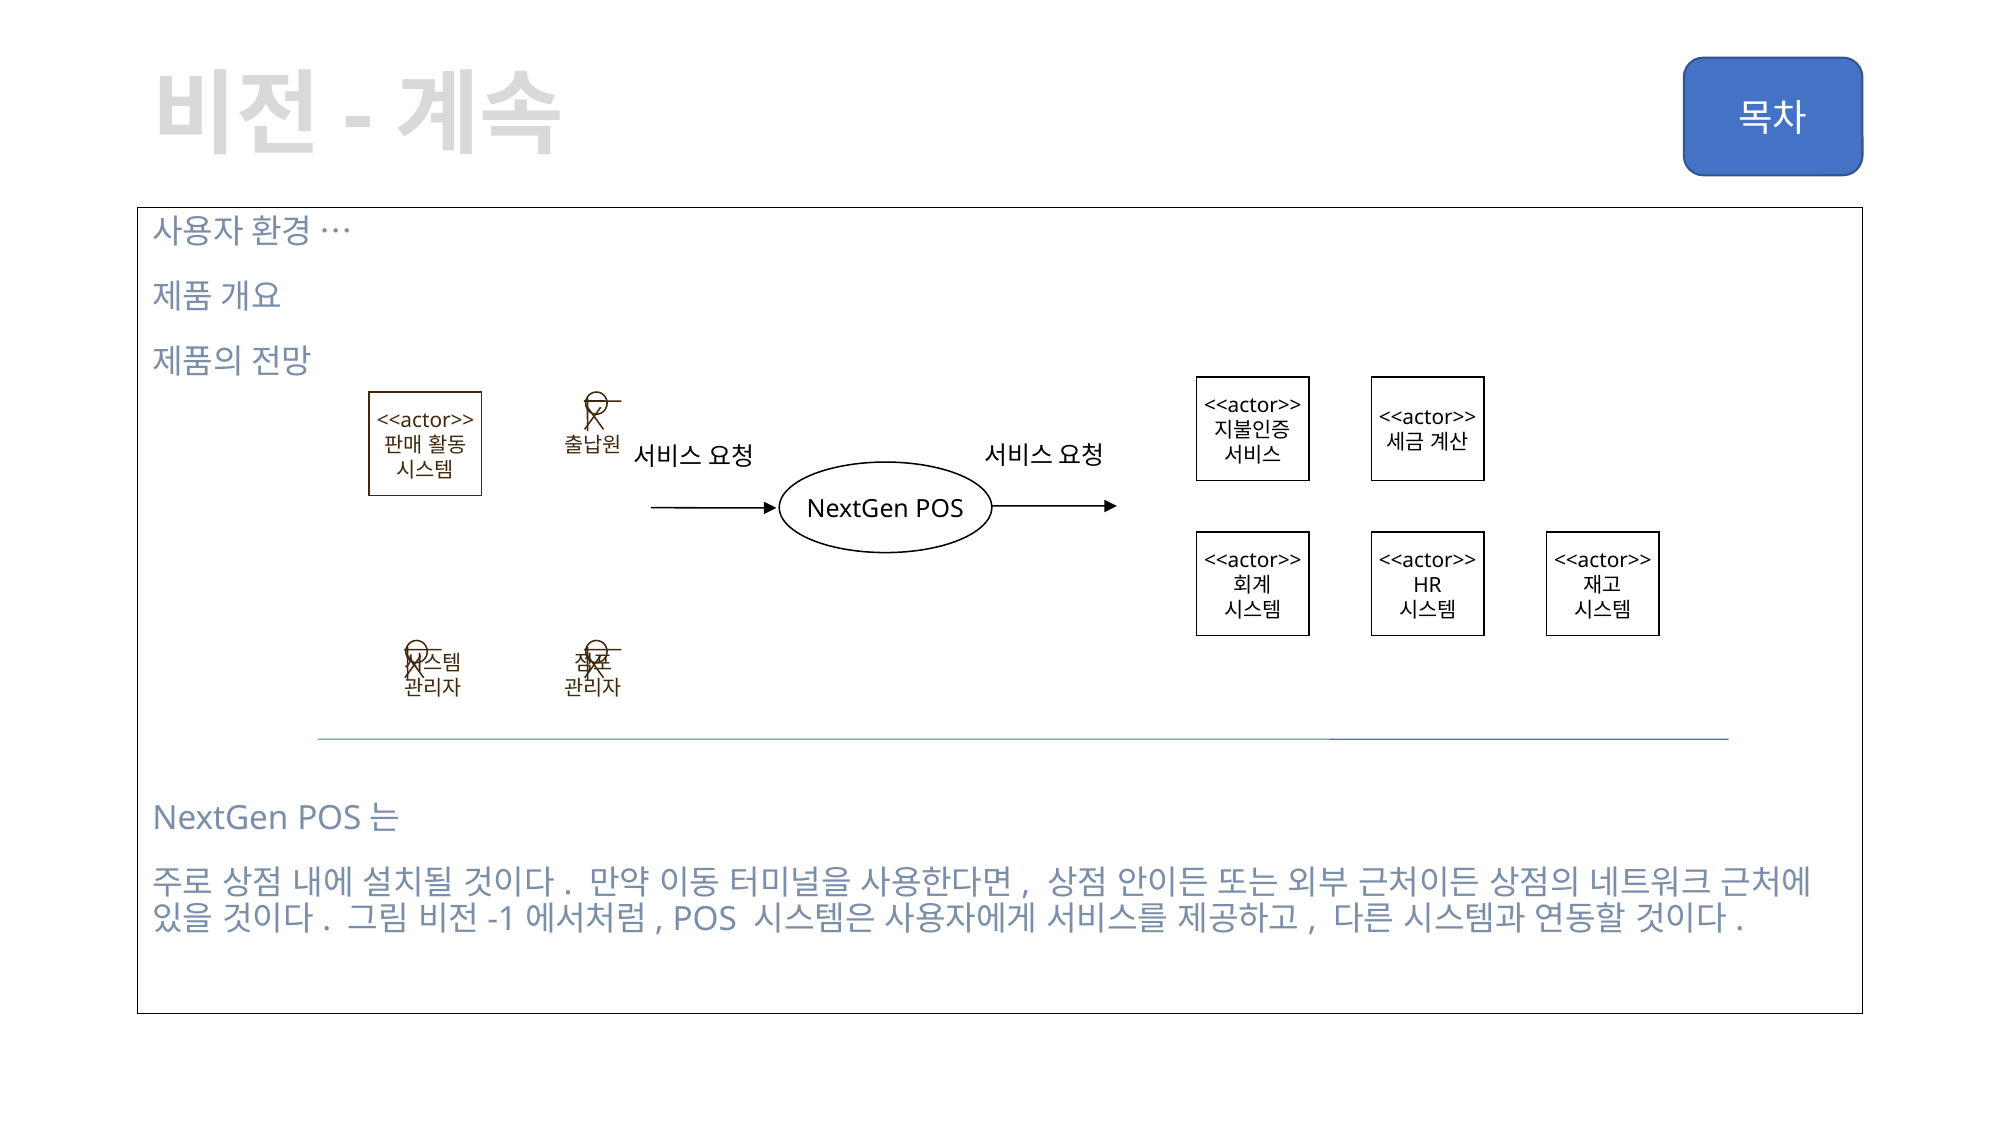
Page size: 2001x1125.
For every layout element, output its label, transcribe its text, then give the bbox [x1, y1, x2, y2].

list 사용자 환경 … 제품 개요 제품의 전망 NextGen POS는 주로 상점 내에 설치될 것이다. 만약 이동 터미널을 사용한다면, 상점 안이든 또는 외부 근처이든 상점의 네트워크 근처에 있을 것이다. 그림 비전-1에서처럼, POS 시스템은 사용자에게 서비스를 제공하고, 다른 시스템과 연동할 것이다. 그림 비전-1 NextGen POS 시스템 컨텍스트 다이어그램 [137, 207, 1863, 1014]
text_box 서비스 요청 [969, 432, 1133, 478]
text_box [369, 391, 587, 677]
text_box NextGen POS [779, 462, 992, 553]
title 비전-계속 [137, 57, 1664, 176]
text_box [1196, 377, 1659, 636]
text_box 서비스 요청 [619, 433, 783, 478]
